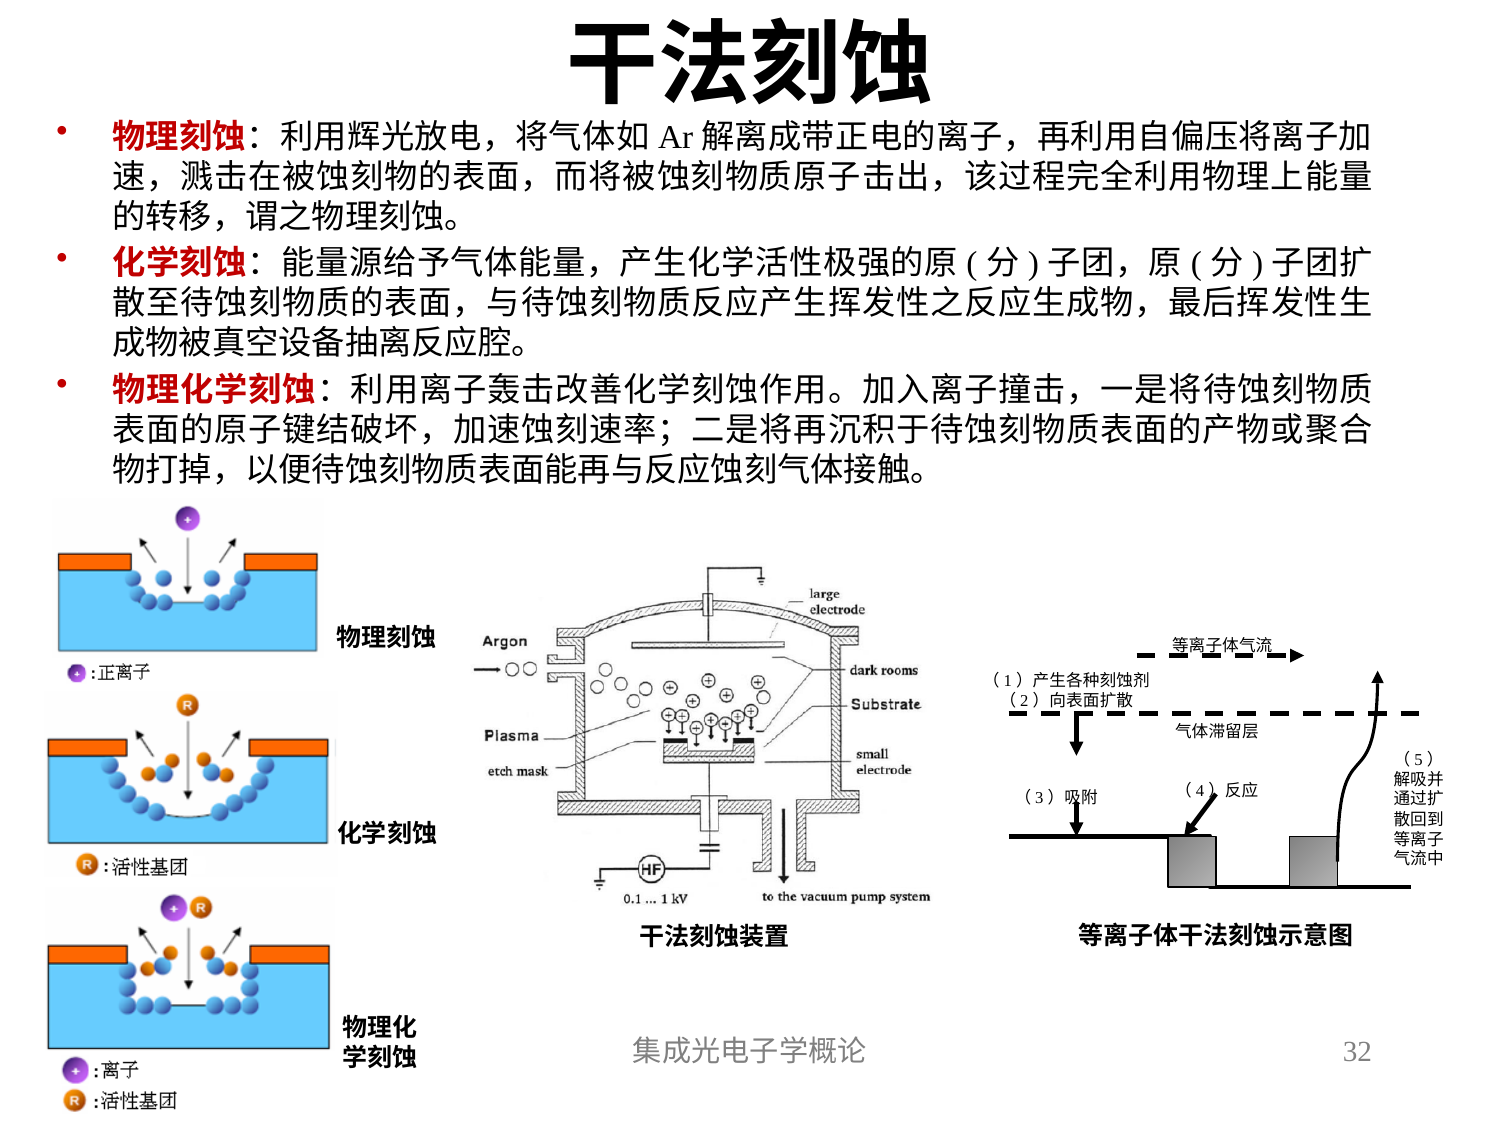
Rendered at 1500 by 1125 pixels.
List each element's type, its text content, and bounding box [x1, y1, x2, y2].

list 物理刻蚀：利用辉光放电，将气体如Ar解离成带正电的离子，再利用自偏压将离子加速，溅击在被蚀刻物的表面，而将被蚀刻物质原子击出，该过程完全利用物理上能量的转移，谓之物理刻蚀。 化学刻蚀：能量源给予气体能量，产生化学活性极强的原(分)子团，原(分)子团扩散至待蚀刻物质的表面，与待蚀刻物质反应产生挥发性之反应生成物，最后挥发性生成物被真空设备抽离反应腔。 物理化学刻蚀：利用离子轰击改善化学刻蚀作用。加入离子撞击，一是将待蚀刻物质表面的原子键结破坏，加速蚀刻速率；二是将再沉积于待蚀刻物质表面的产物或聚合物打掉，以便待蚀刻物质表面能再与反应蚀刻气体接触。 [41, 107, 1388, 629]
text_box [945, 626, 1464, 888]
text_box 干法刻蚀装置 [620, 921, 808, 958]
footer 集成光电子学概论 [512, 1024, 988, 1101]
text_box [44, 496, 456, 1117]
title 干法刻蚀 [112, 1, 1388, 107]
text_box 等离子体干法刻蚀示意图 [1049, 912, 1383, 958]
picture [465, 558, 934, 913]
slide_number 32 [1074, 1024, 1388, 1101]
